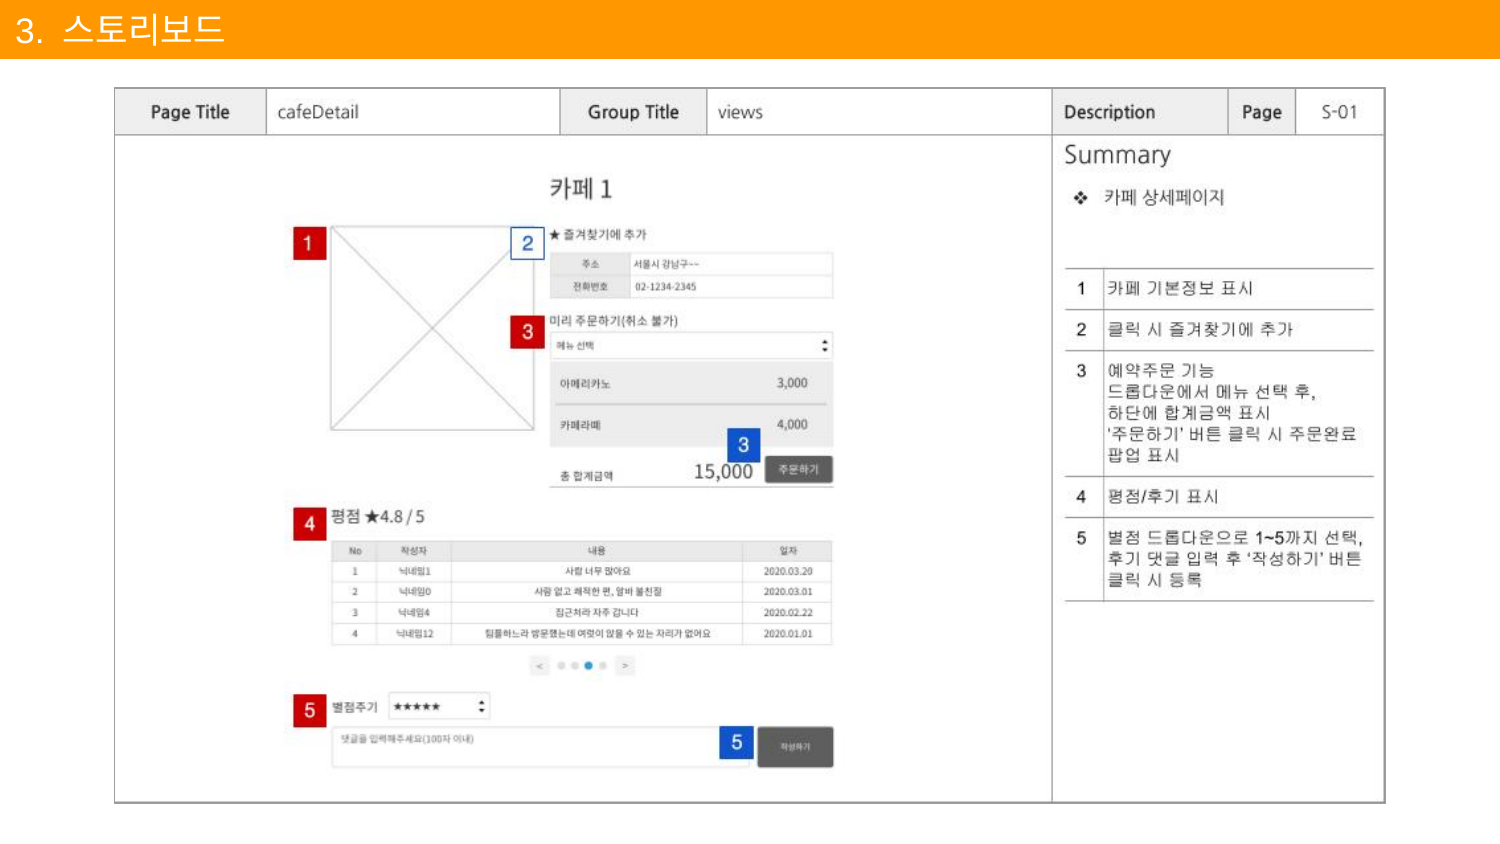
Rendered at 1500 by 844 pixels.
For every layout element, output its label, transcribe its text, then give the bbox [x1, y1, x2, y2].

text_box 3. 스토리보드 [0, 0, 1500, 59]
picture [114, 88, 1385, 803]
